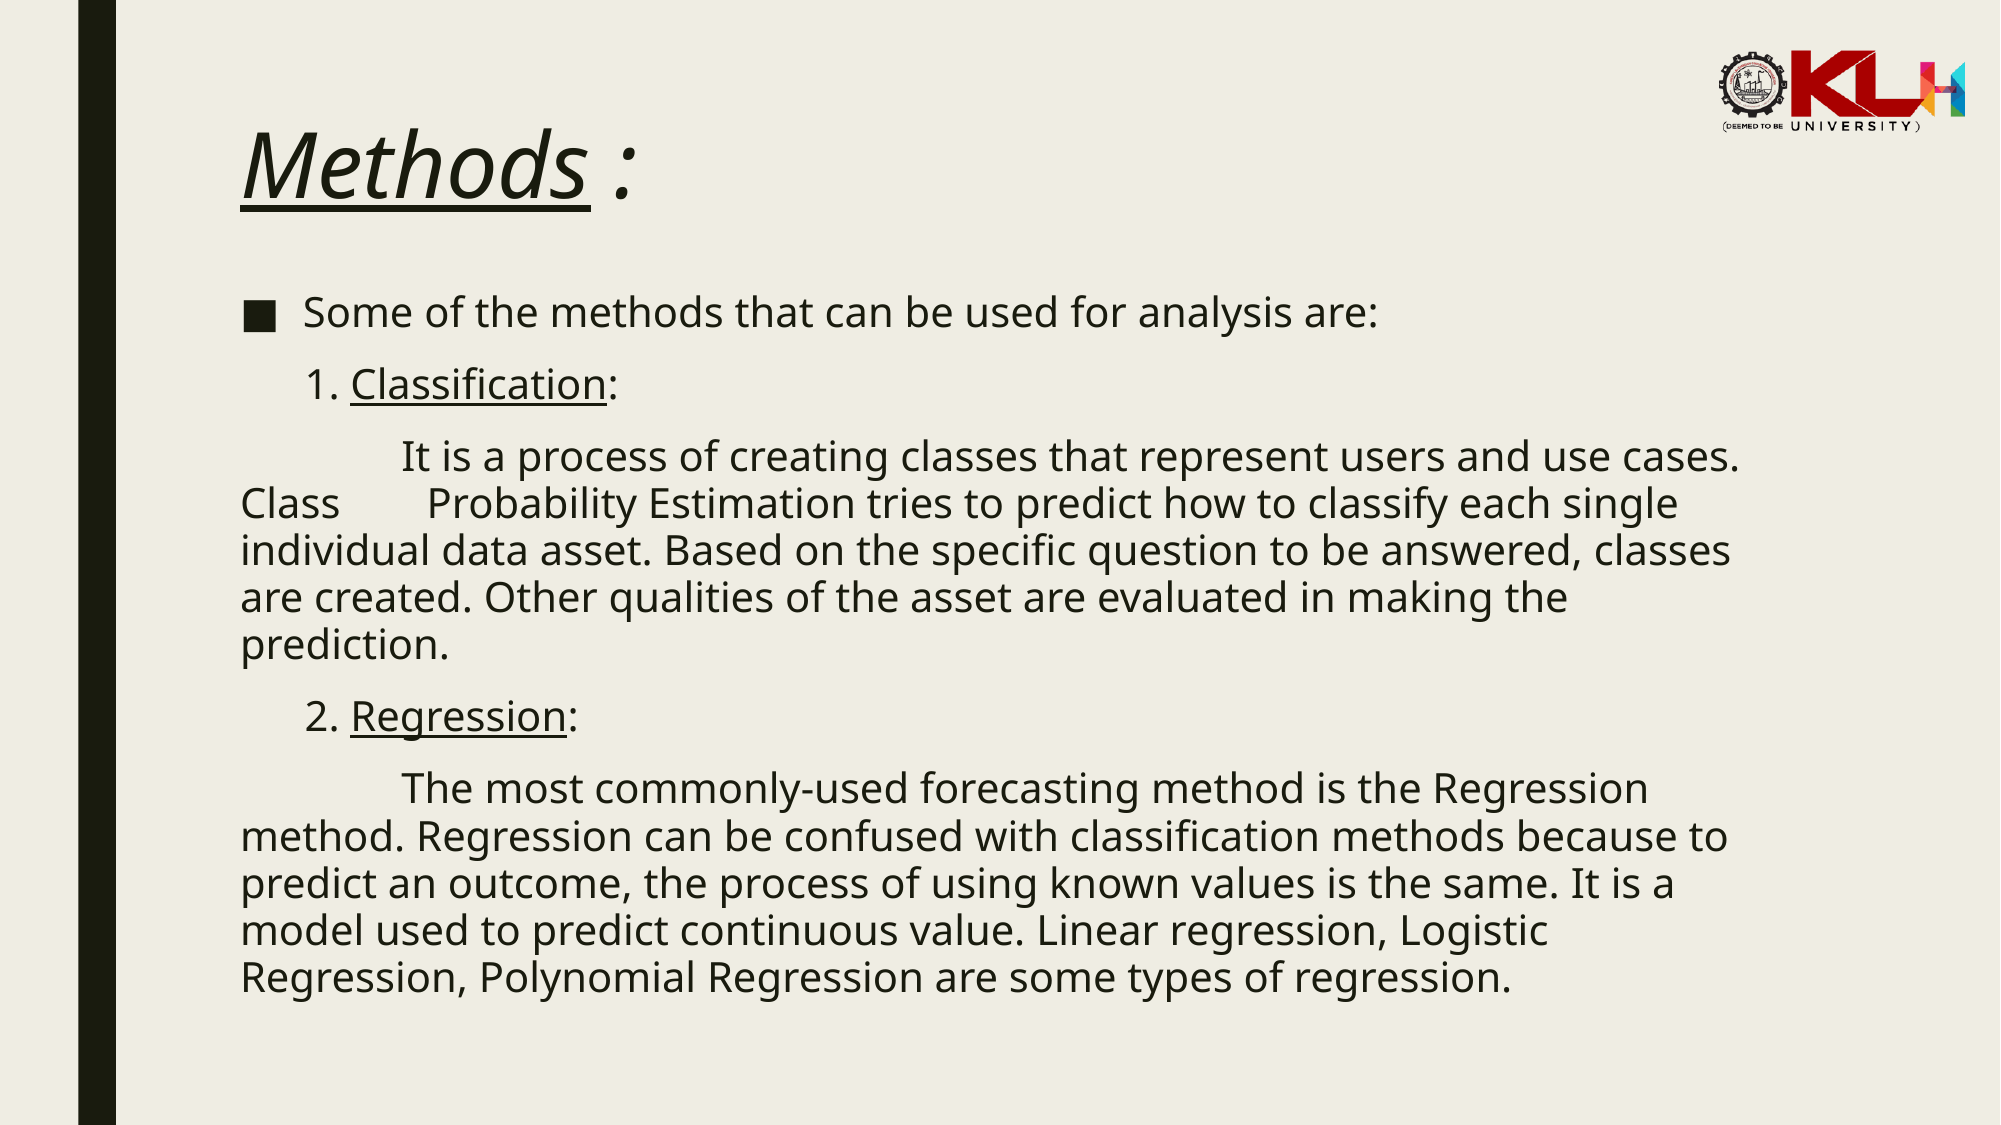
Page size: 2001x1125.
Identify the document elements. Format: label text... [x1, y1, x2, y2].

title Methods : [225, 112, 1800, 282]
list Some of the methods that can be used for analysis are: 1. Classification: It is a process of creating classes that represent users and use cases. Class Probability Estimation tries to predict how to classify each single individual data asset. Based on the specific question to be answered, classes are created. Other qualities of the asset are evaluated in making the prediction. 2. Regression: The most commonly-used forecasting method is the Regression method. Regression can be confused with classification methods because to predict an outcome, the process of using known values is the same. It is a model used to predict continuous value. Linear regression, Logistic Regression, Polynomial Regression are some types of regression. [225, 282, 1800, 1125]
picture [1713, 0, 1973, 159]
